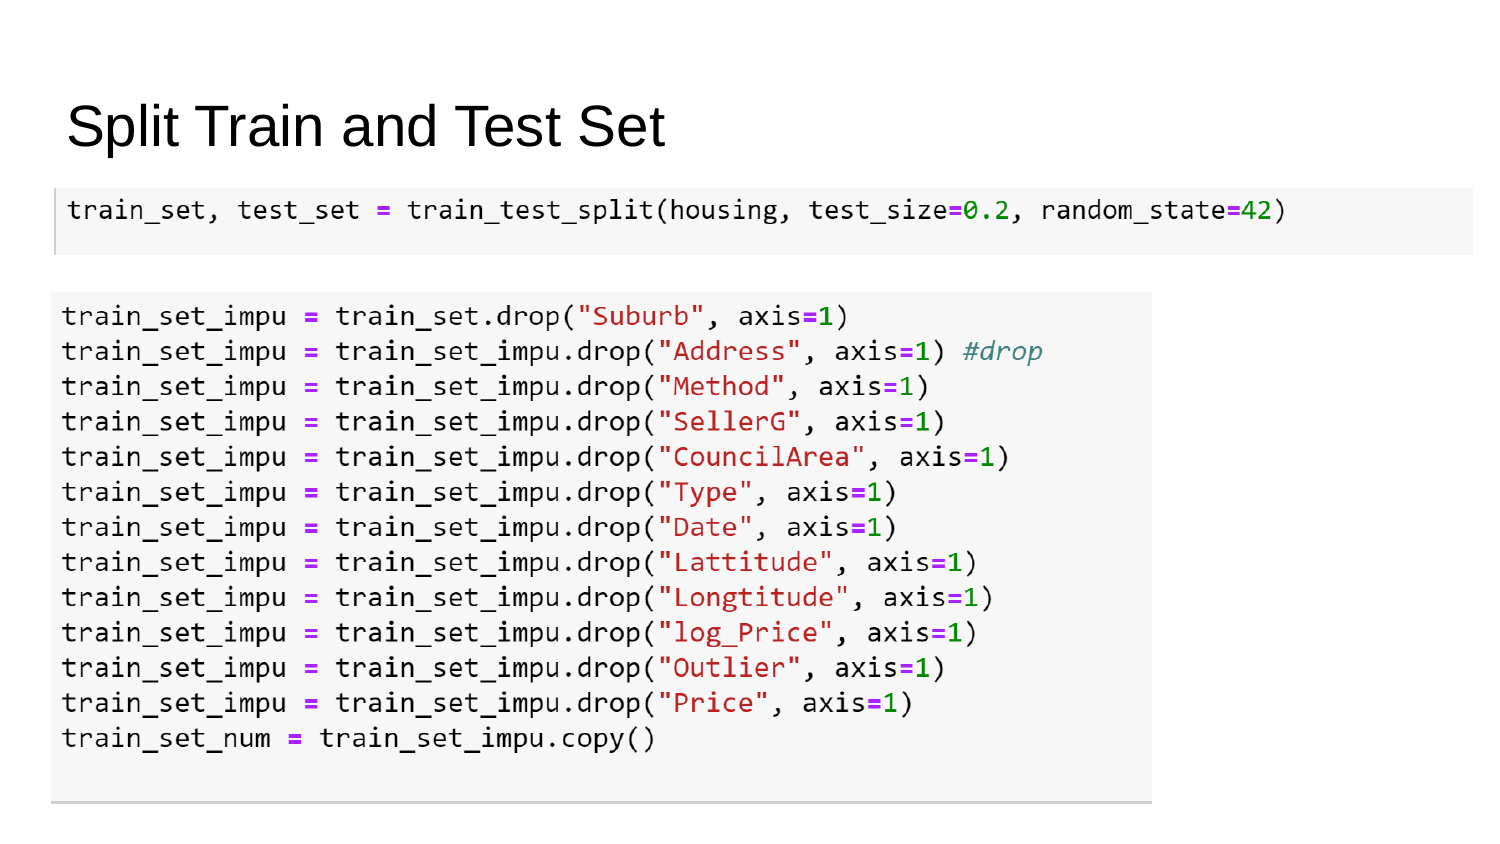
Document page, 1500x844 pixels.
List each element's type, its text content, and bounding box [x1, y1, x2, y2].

picture [50, 188, 1473, 256]
title Split Train and Test Set [51, 72, 1449, 167]
picture [50, 291, 1152, 811]
